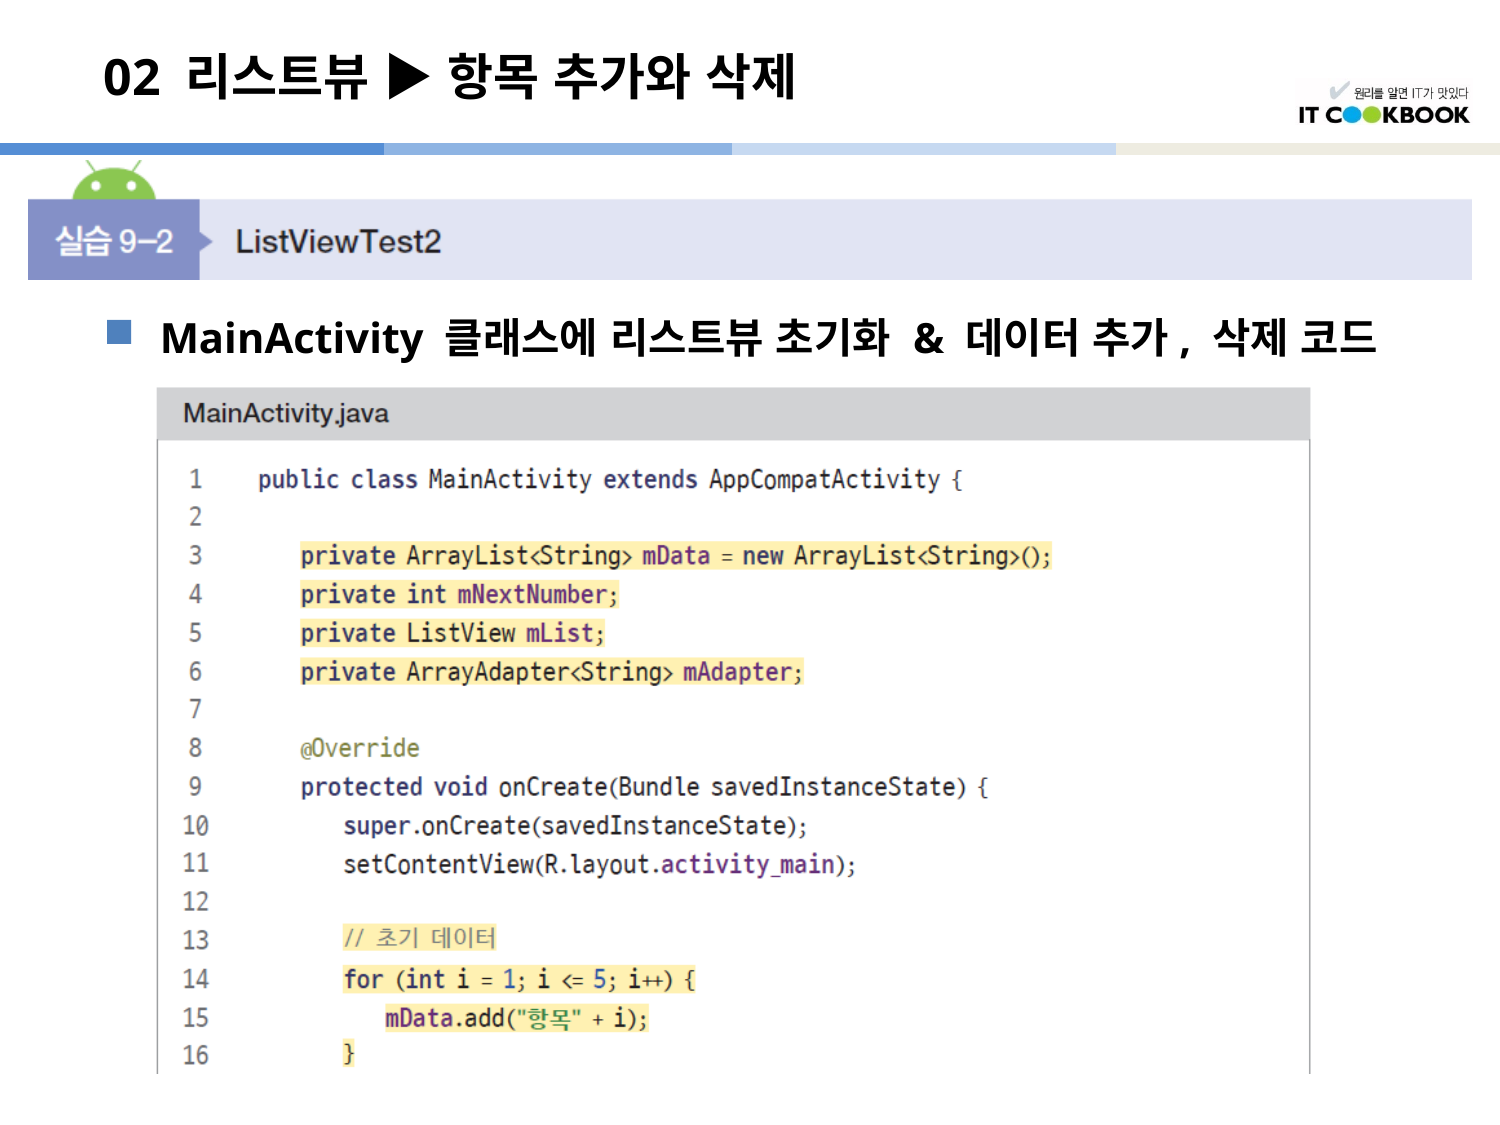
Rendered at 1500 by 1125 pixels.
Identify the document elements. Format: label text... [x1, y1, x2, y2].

picture [1295, 78, 1473, 125]
picture [153, 385, 1318, 1075]
list MainActivity 클래스에 리스트뷰 초기화 & 데이터 추가, 삭제 코드 [88, 289, 1436, 1083]
picture [27, 160, 1473, 280]
title 02 리스트뷰 ▶ 항목 추가와 삭제 [88, 30, 1330, 121]
